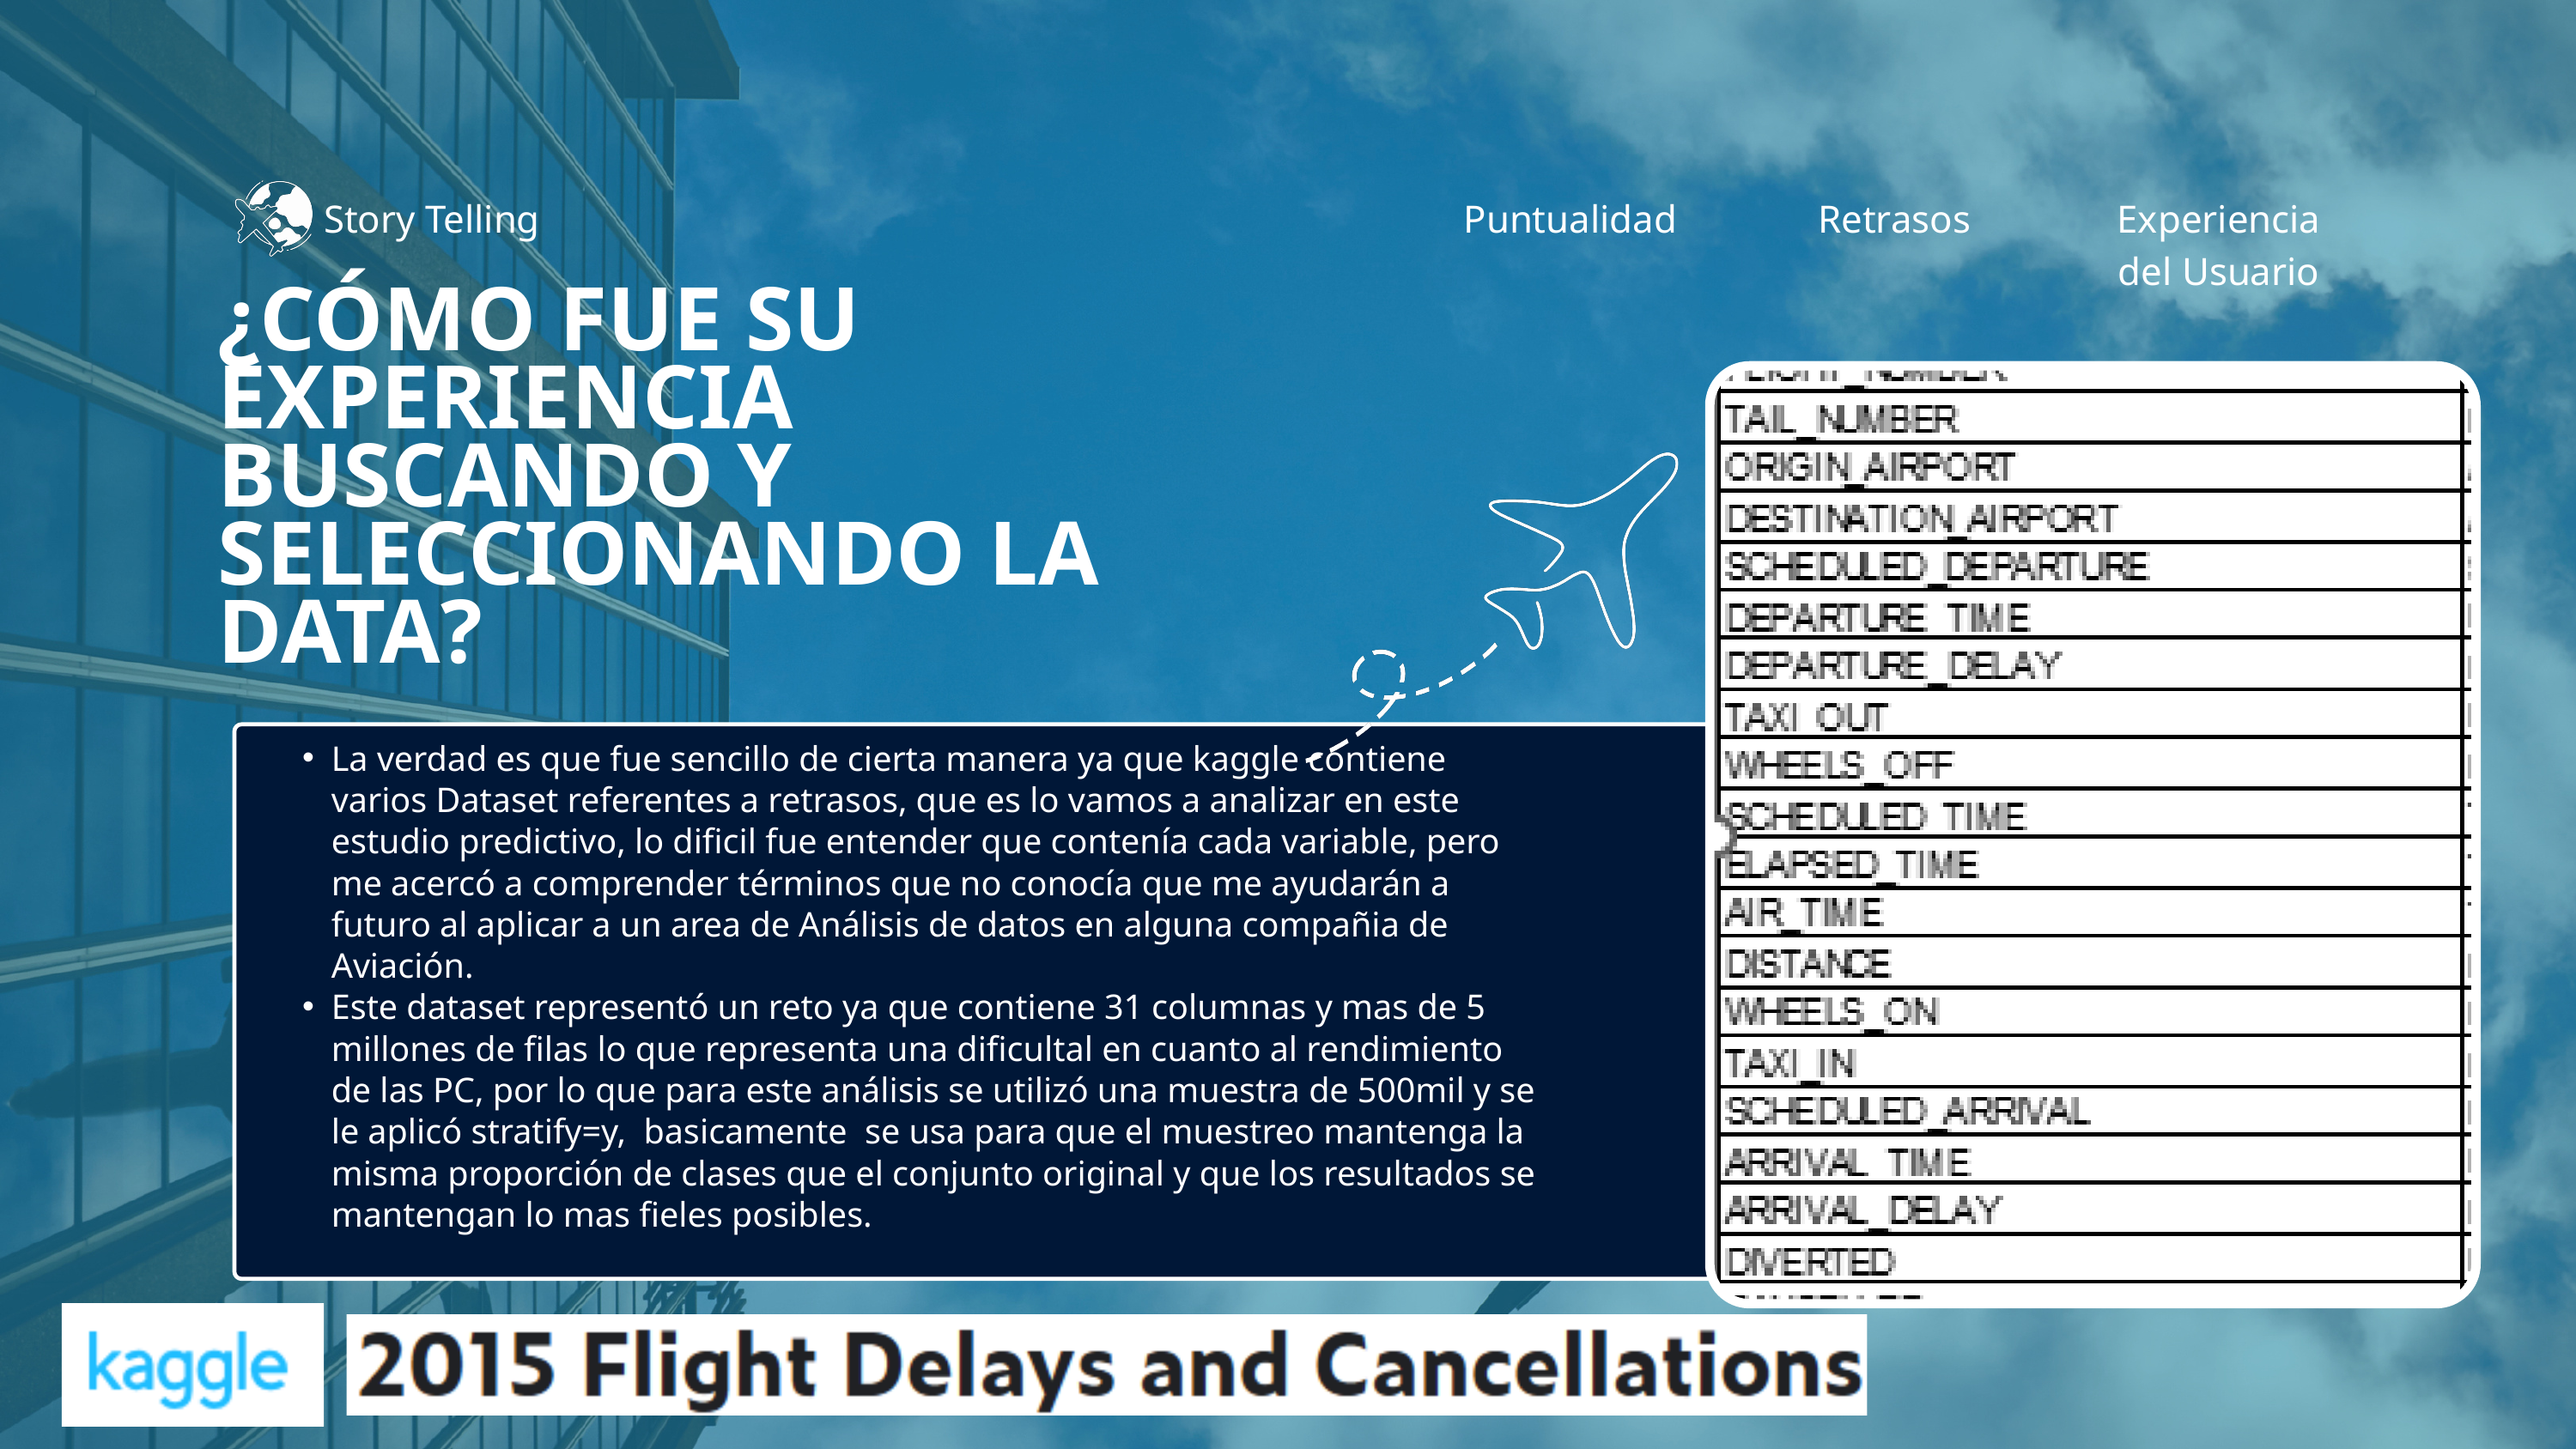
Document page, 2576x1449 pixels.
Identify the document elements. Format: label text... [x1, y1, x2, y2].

text_box ¿CÓMO FUE SU EXPERIENCIA BUSCANDO Y SELECCIONANDO LA DATA? [217, 289, 1297, 760]
text_box Experiencia del Usuario [2097, 187, 2341, 294]
text_box Retrasos [1773, 187, 2016, 241]
text_box [1305, 452, 1679, 724]
text_box [0, 0, 2576, 1449]
text_box Puntualidad [1449, 187, 1692, 241]
text_box Story Telling [324, 187, 682, 241]
text_box [61, 1303, 325, 1427]
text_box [234, 724, 1704, 1279]
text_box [1709, 365, 2476, 1304]
text_box [234, 180, 313, 257]
text_box [346, 1314, 1868, 1416]
